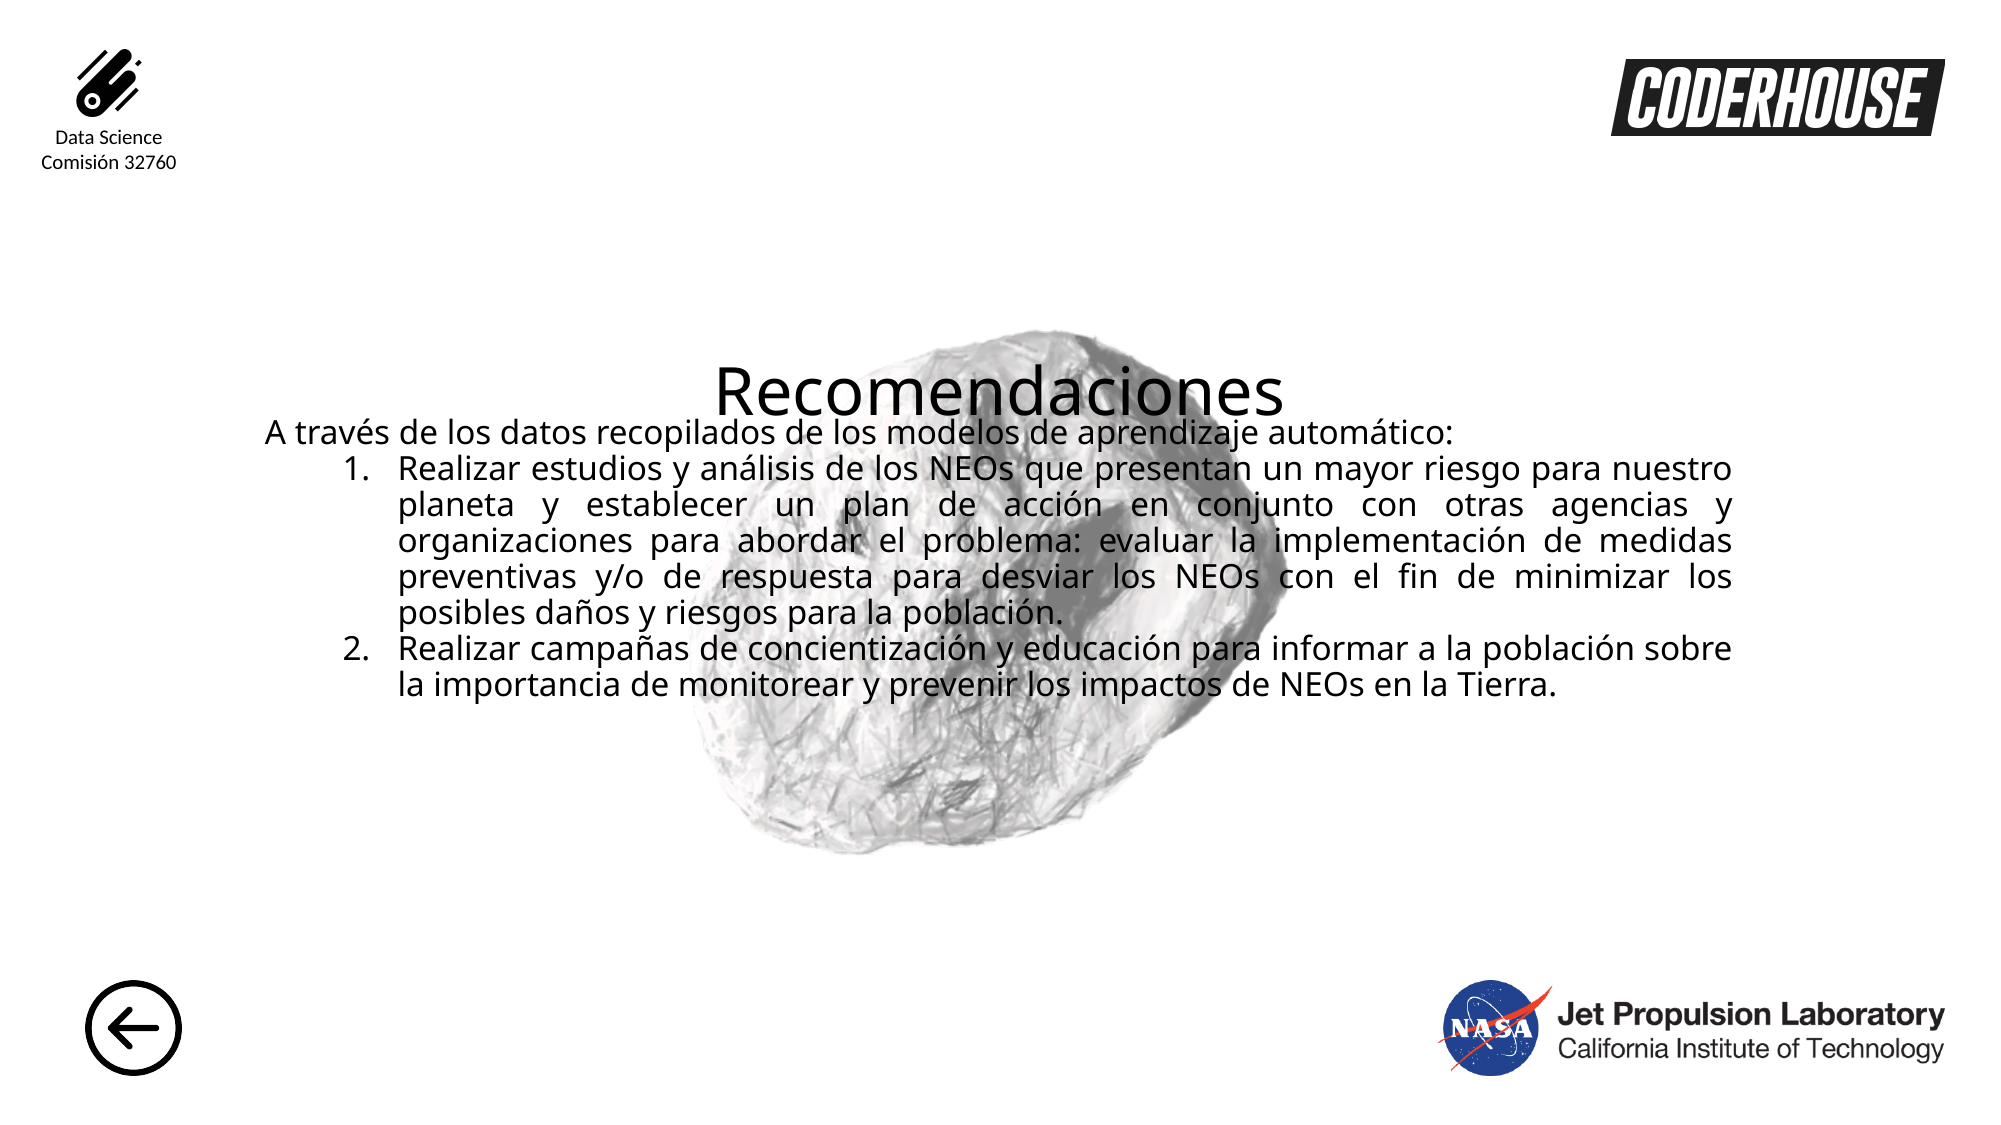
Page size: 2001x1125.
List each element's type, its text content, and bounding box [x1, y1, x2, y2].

text_box Recomendaciones [249, 347, 635, 437]
text_box Recomendaciones [1365, 347, 1750, 437]
picture [75, 49, 143, 117]
text_box Data Science Comisión 32760 [23, 116, 195, 182]
picture [1609, 59, 1945, 136]
text_box A través de los datos recopilados de los modelos de aprendizaje automático: Realizar estudios y análisis de los NEOs que presentan un mayor riesgo para nuestro planeta y establecer un plan de acción en conjunto con otras agencias y organizaciones para abordar el problema: evaluar la implementación de medidas preventivas y/o de respuesta para desviar los NEOs con el fin de minimizar los posibles daños y riesgos para la población. Realizar campañas de concientización y educación para informar a la población sobre la importancia de monitorear y prevenir los impactos de NEOs en la Tierra. [249, 437, 635, 711]
picture [1437, 980, 1945, 1076]
picture [85, 980, 182, 1076]
text_box A través de los datos recopilados de los modelos de aprendizaje automático: Realizar estudios y análisis de los NEOs que presentan un mayor riesgo para nuestro planeta y establecer un plan de acción en conjunto con otras agencias y organizaciones para abordar el problema: evaluar la implementación de medidas preventivas y/o de respuesta para desviar los NEOs con el fin de minimizar los posibles daños y riesgos para la población. Realizar campañas de concientización y educación para informar a la población sobre la importancia de monitorear y prevenir los impactos de NEOs en la Tierra. [1365, 437, 1750, 711]
picture [635, 226, 1365, 956]
